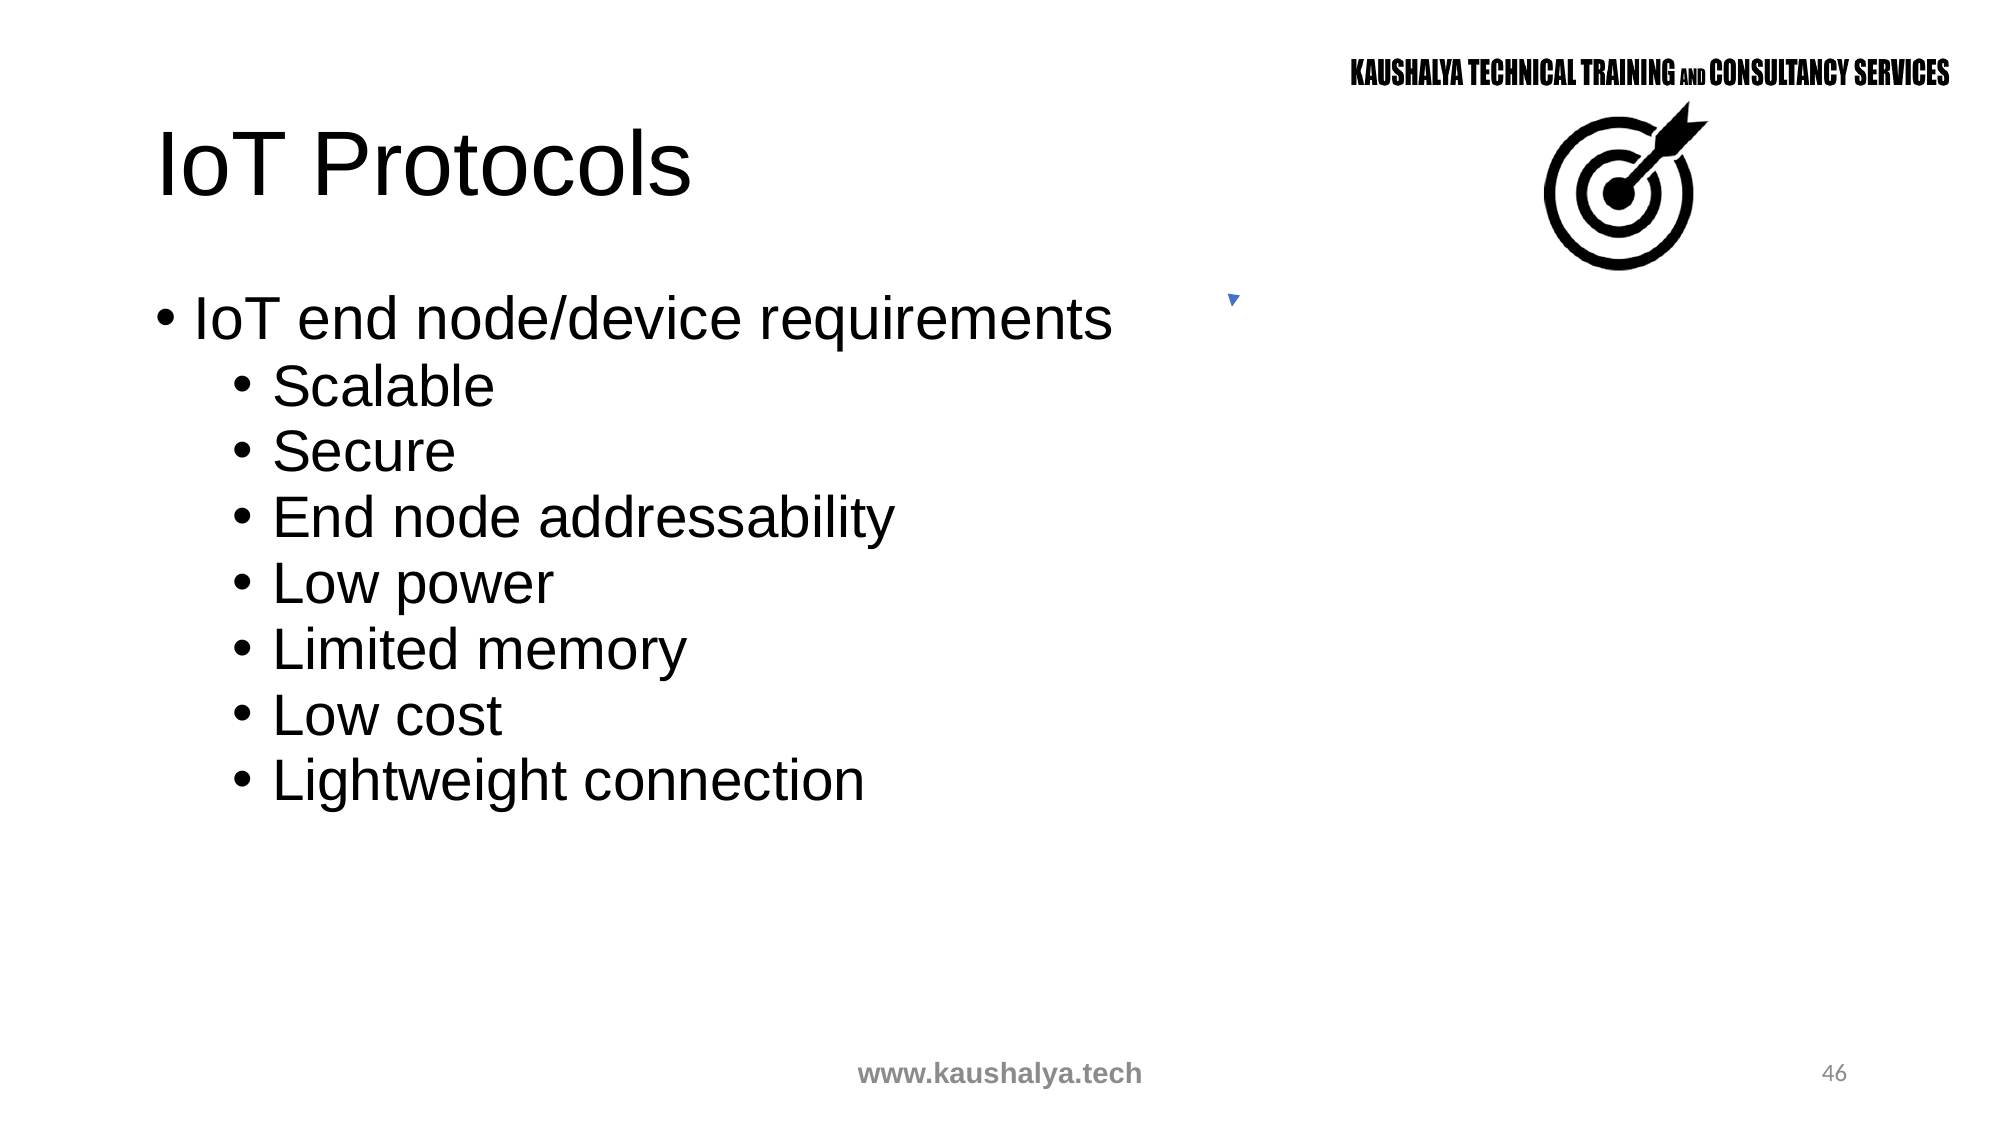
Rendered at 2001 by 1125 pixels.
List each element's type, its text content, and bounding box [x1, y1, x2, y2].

picture [1320, 33, 1976, 280]
slide_number 46 [1413, 1041, 1863, 1103]
list IoT end node/device requirements Scalable Secure End node addressability Low power Limited memory Low cost Lightweight connection [140, 280, 1863, 1014]
footer www.kaushalya.tech [663, 1041, 1338, 1103]
title IoT Protocols [140, 53, 1320, 278]
